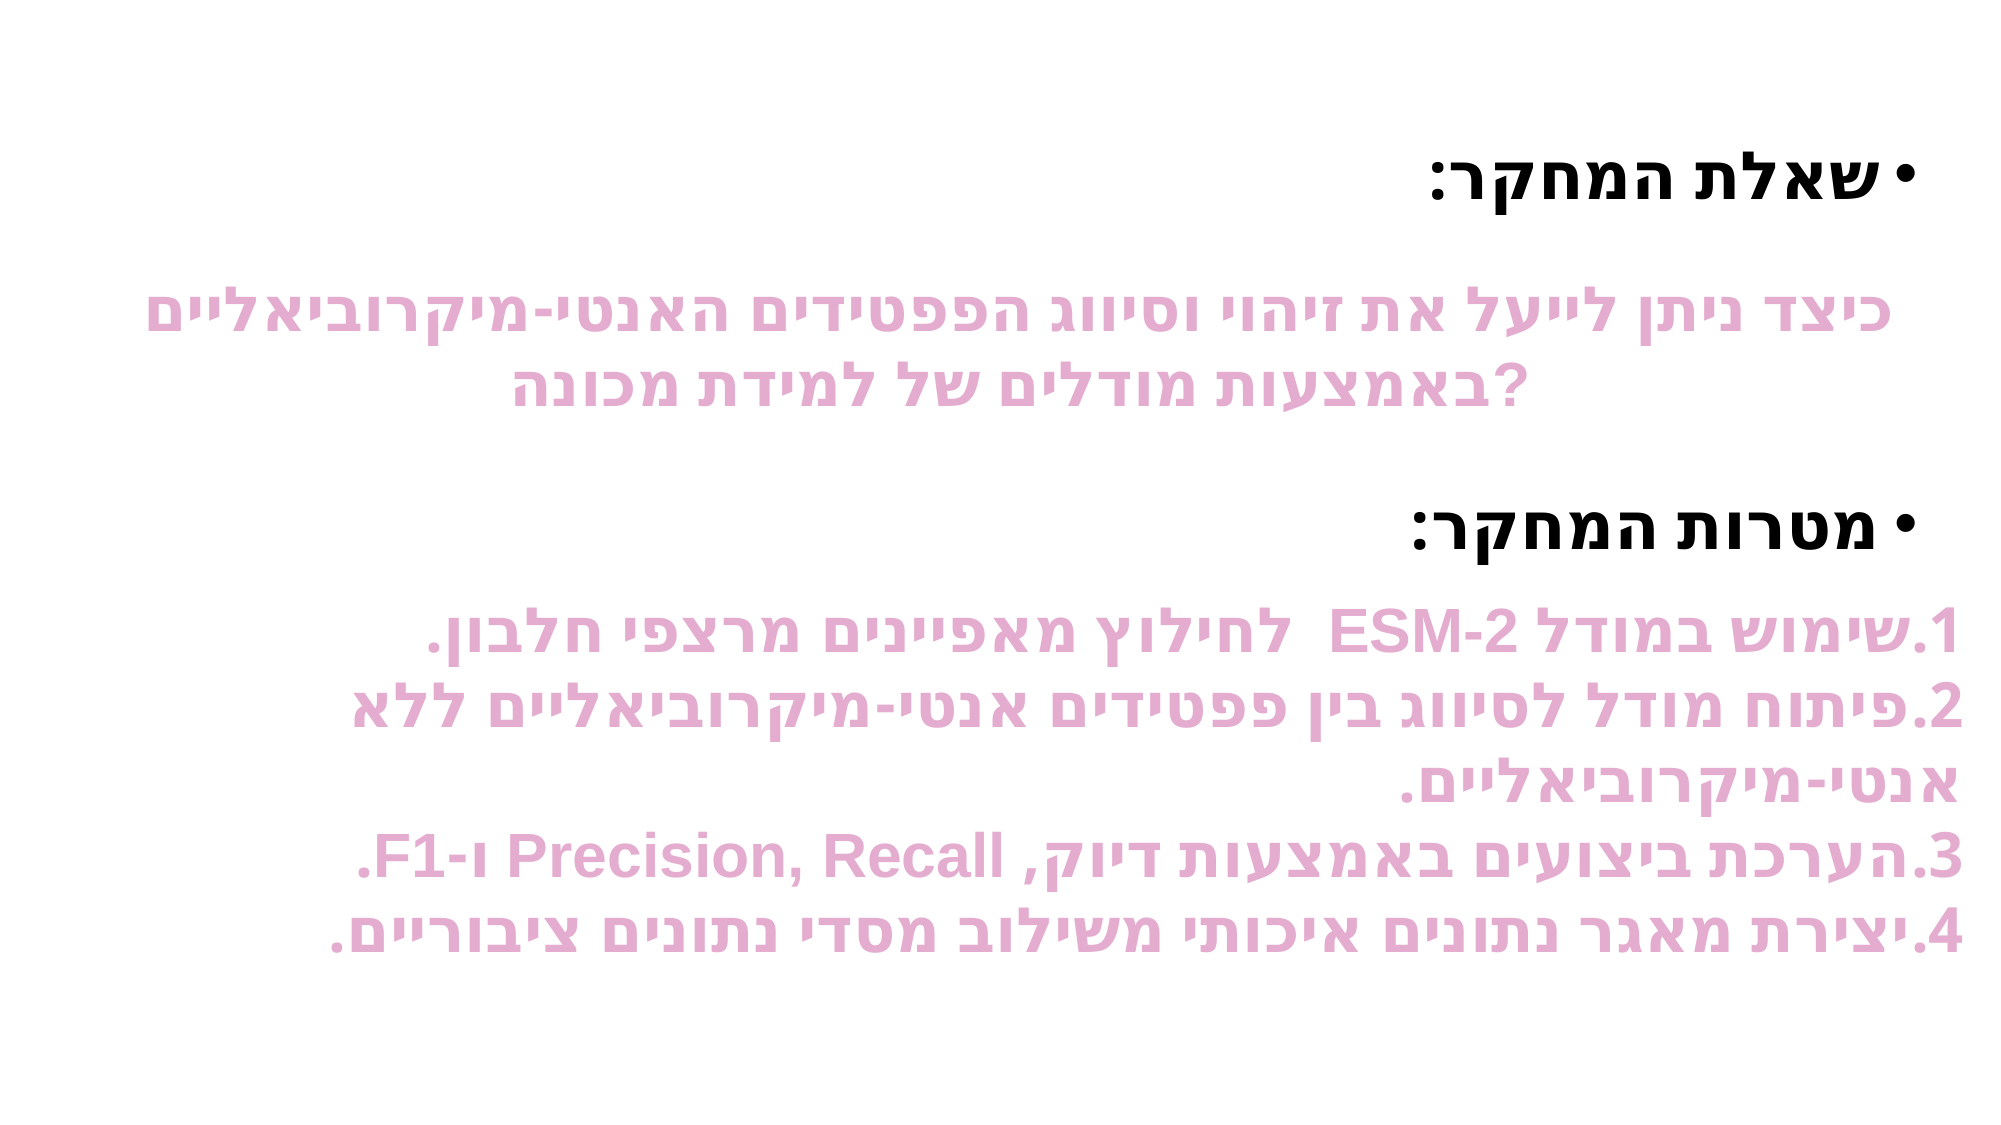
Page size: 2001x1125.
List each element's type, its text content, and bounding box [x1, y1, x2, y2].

list שאלת המחקר: מטרות המחקר: [1234, 109, 1933, 261]
text_box כיצד ניתן לייעל את זיהוי וסיווג הפפטידים האנטי-מיקרוביאליים באמצעות מודלים של למידת מכונה? [107, 261, 1933, 427]
text_box שימוש במודל ESM-2 לחילוץ מאפיינים מרצפי חלבון. פיתוח מודל לסיווג בין פפטידים אנטי-מיקרוביאליים ללא אנטי-מיקרוביאליים. הערכת ביצועים באמצעות דיוק, Precision, Recall ו-F1. יצירת מאגר נתונים איכותי משילוב מסדי נתונים ציבוריים. [0, 582, 1979, 973]
